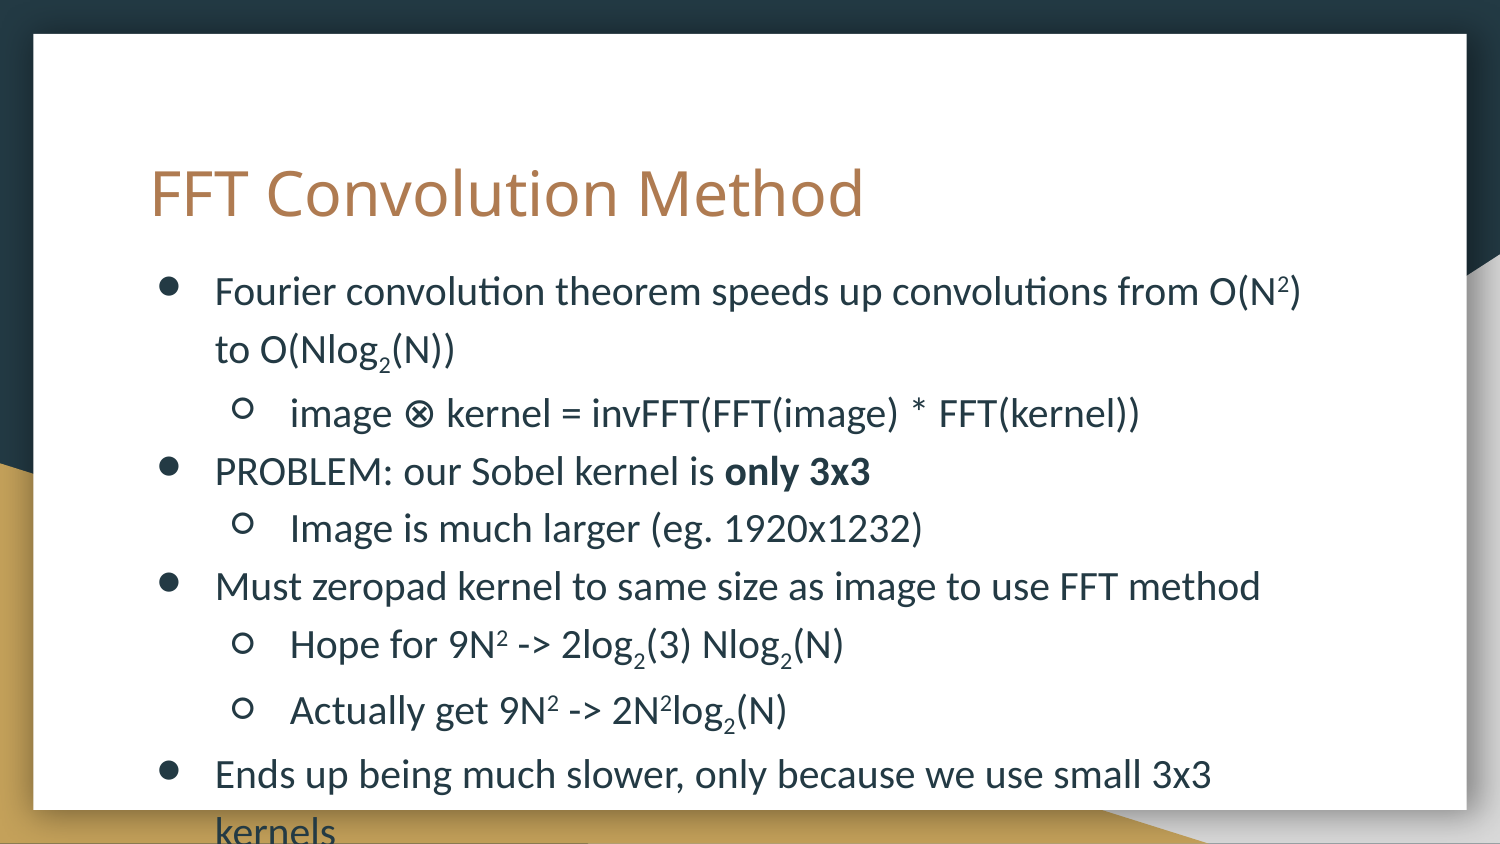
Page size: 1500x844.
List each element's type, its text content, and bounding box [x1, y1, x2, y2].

list Fourier convolution theorem speeds up convolutions from O(N2) to O(Nlog2(N)) image ⊗ kernel = invFFT(FFT(image) * FFT(kernel)) PROBLEM: our Sobel kernel is only 3x3 Image is much larger (eg. 1920x1232) Must zeropad kernel to same size as image to use FFT method Hope for 9N2 -> 2log2(3) Nlog2(N) Actually get 9N2 -> 2N2log2(N) Ends up being much slower, only because we use small 3x3 kernels [124, 240, 1357, 799]
title FFT Convolution Method [134, 138, 1366, 296]
